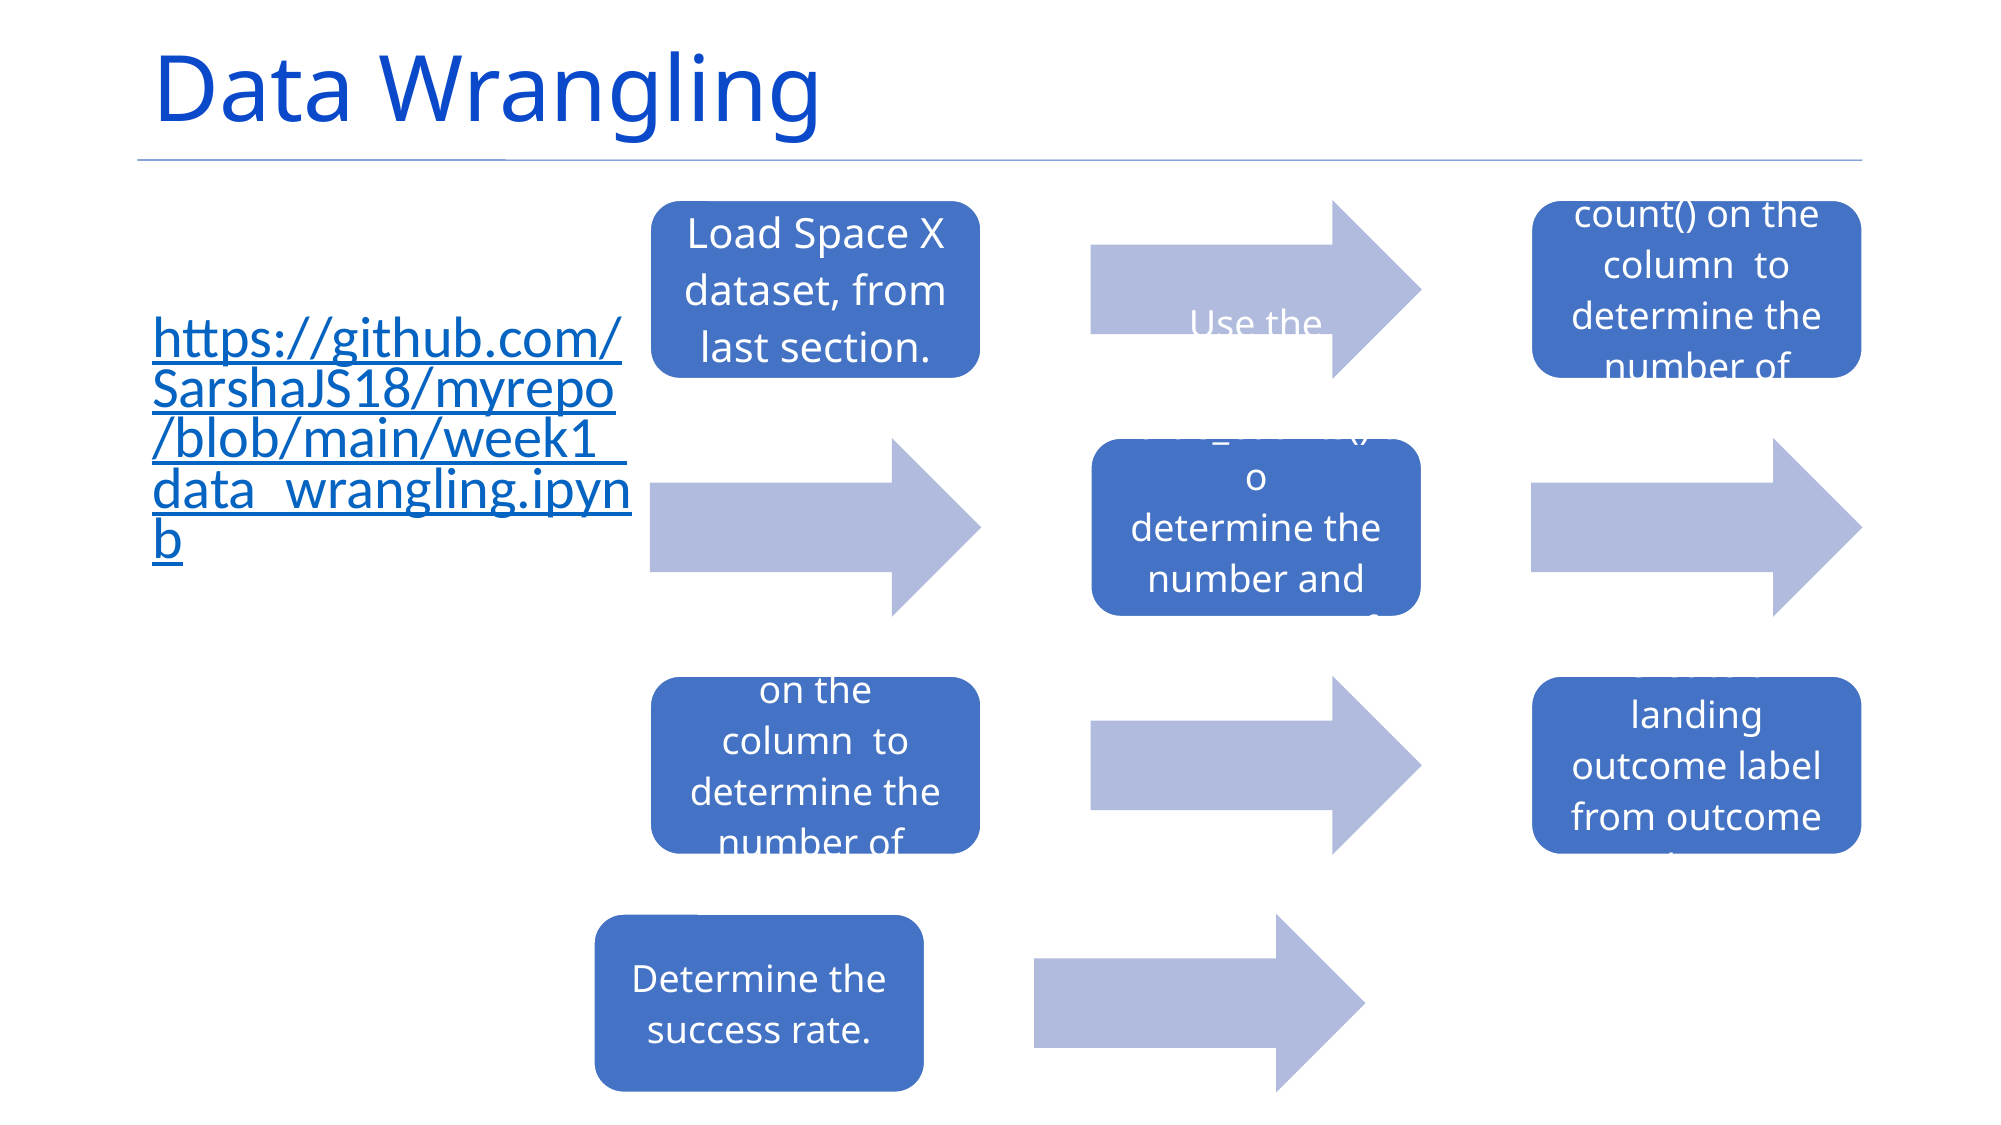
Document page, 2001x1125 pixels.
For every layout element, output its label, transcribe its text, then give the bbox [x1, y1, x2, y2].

list https://github.com/SarshaJS18/myrepo/blob/main/week1_data_wrangling.ipynb [137, 299, 649, 1014]
title Data Wrangling [137, 35, 1863, 159]
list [649, 199, 1863, 1014]
